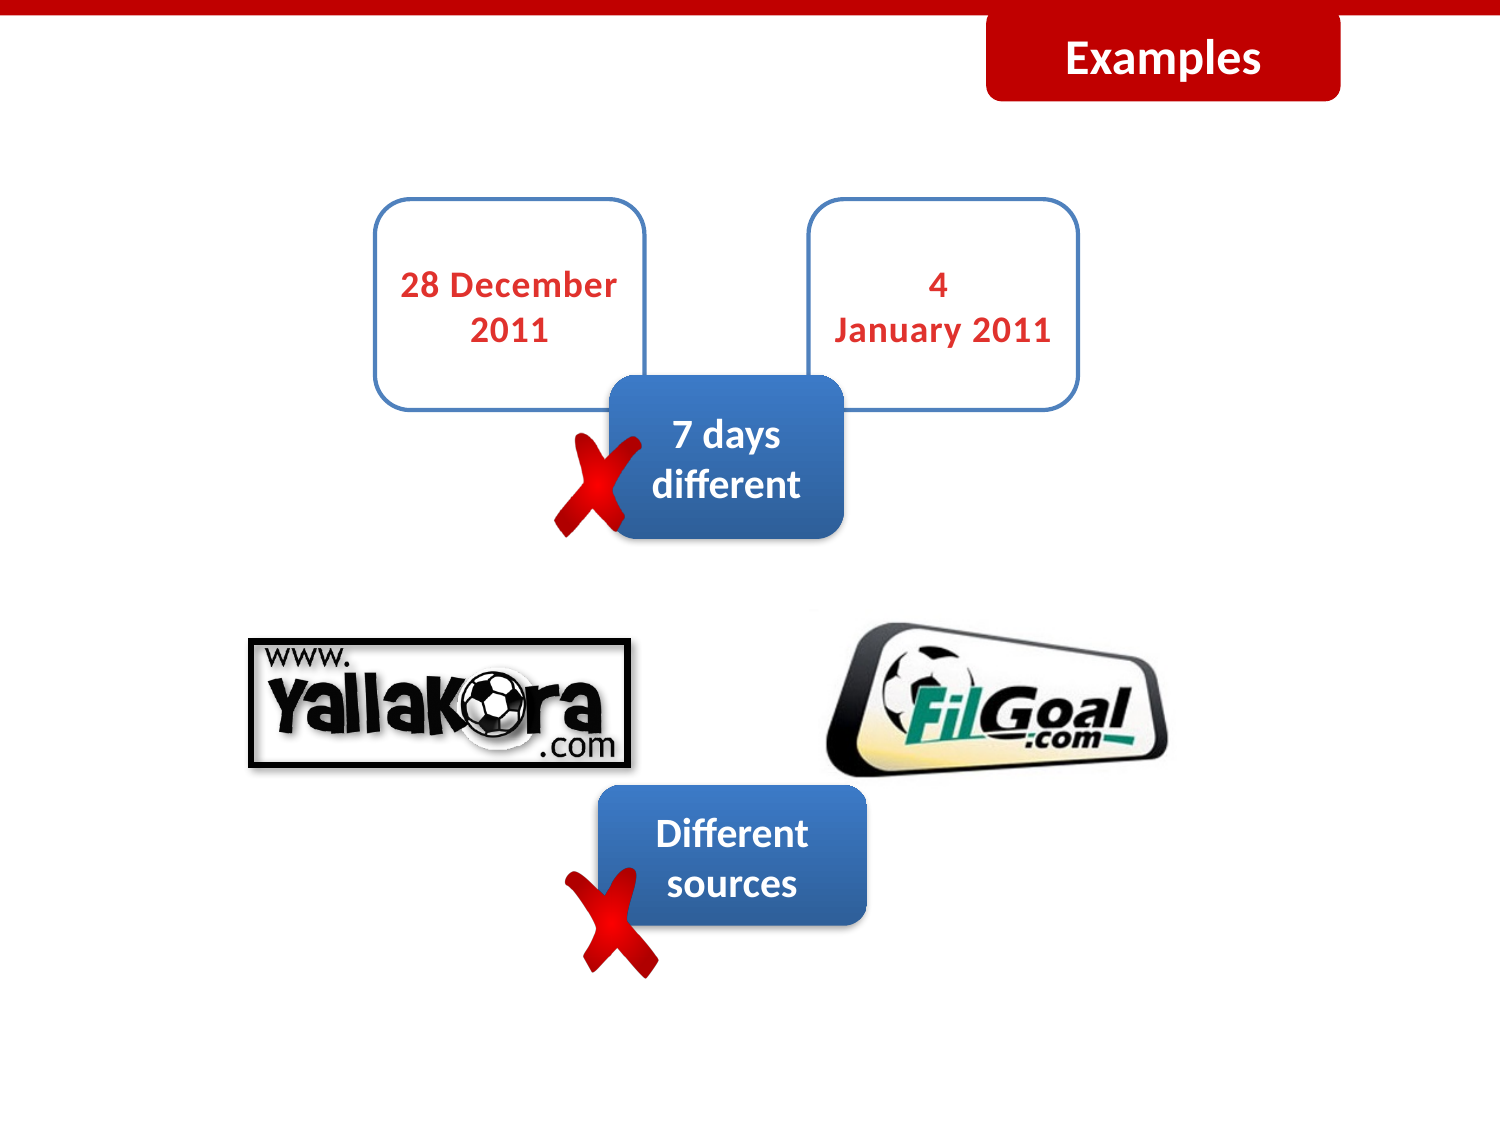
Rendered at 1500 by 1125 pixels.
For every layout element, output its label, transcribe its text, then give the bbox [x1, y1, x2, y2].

text_box [0, 0, 1500, 17]
picture [253, 644, 625, 762]
text_box 7 days different [609, 374, 844, 539]
text_box Examples [984, 5, 1343, 104]
text_box Different sources [597, 785, 868, 926]
text_box 28 December 2011 [372, 197, 647, 413]
picture [808, 609, 1198, 791]
picture [562, 866, 661, 980]
text_box 4 January 2011 [806, 197, 1081, 413]
picture [551, 432, 644, 539]
